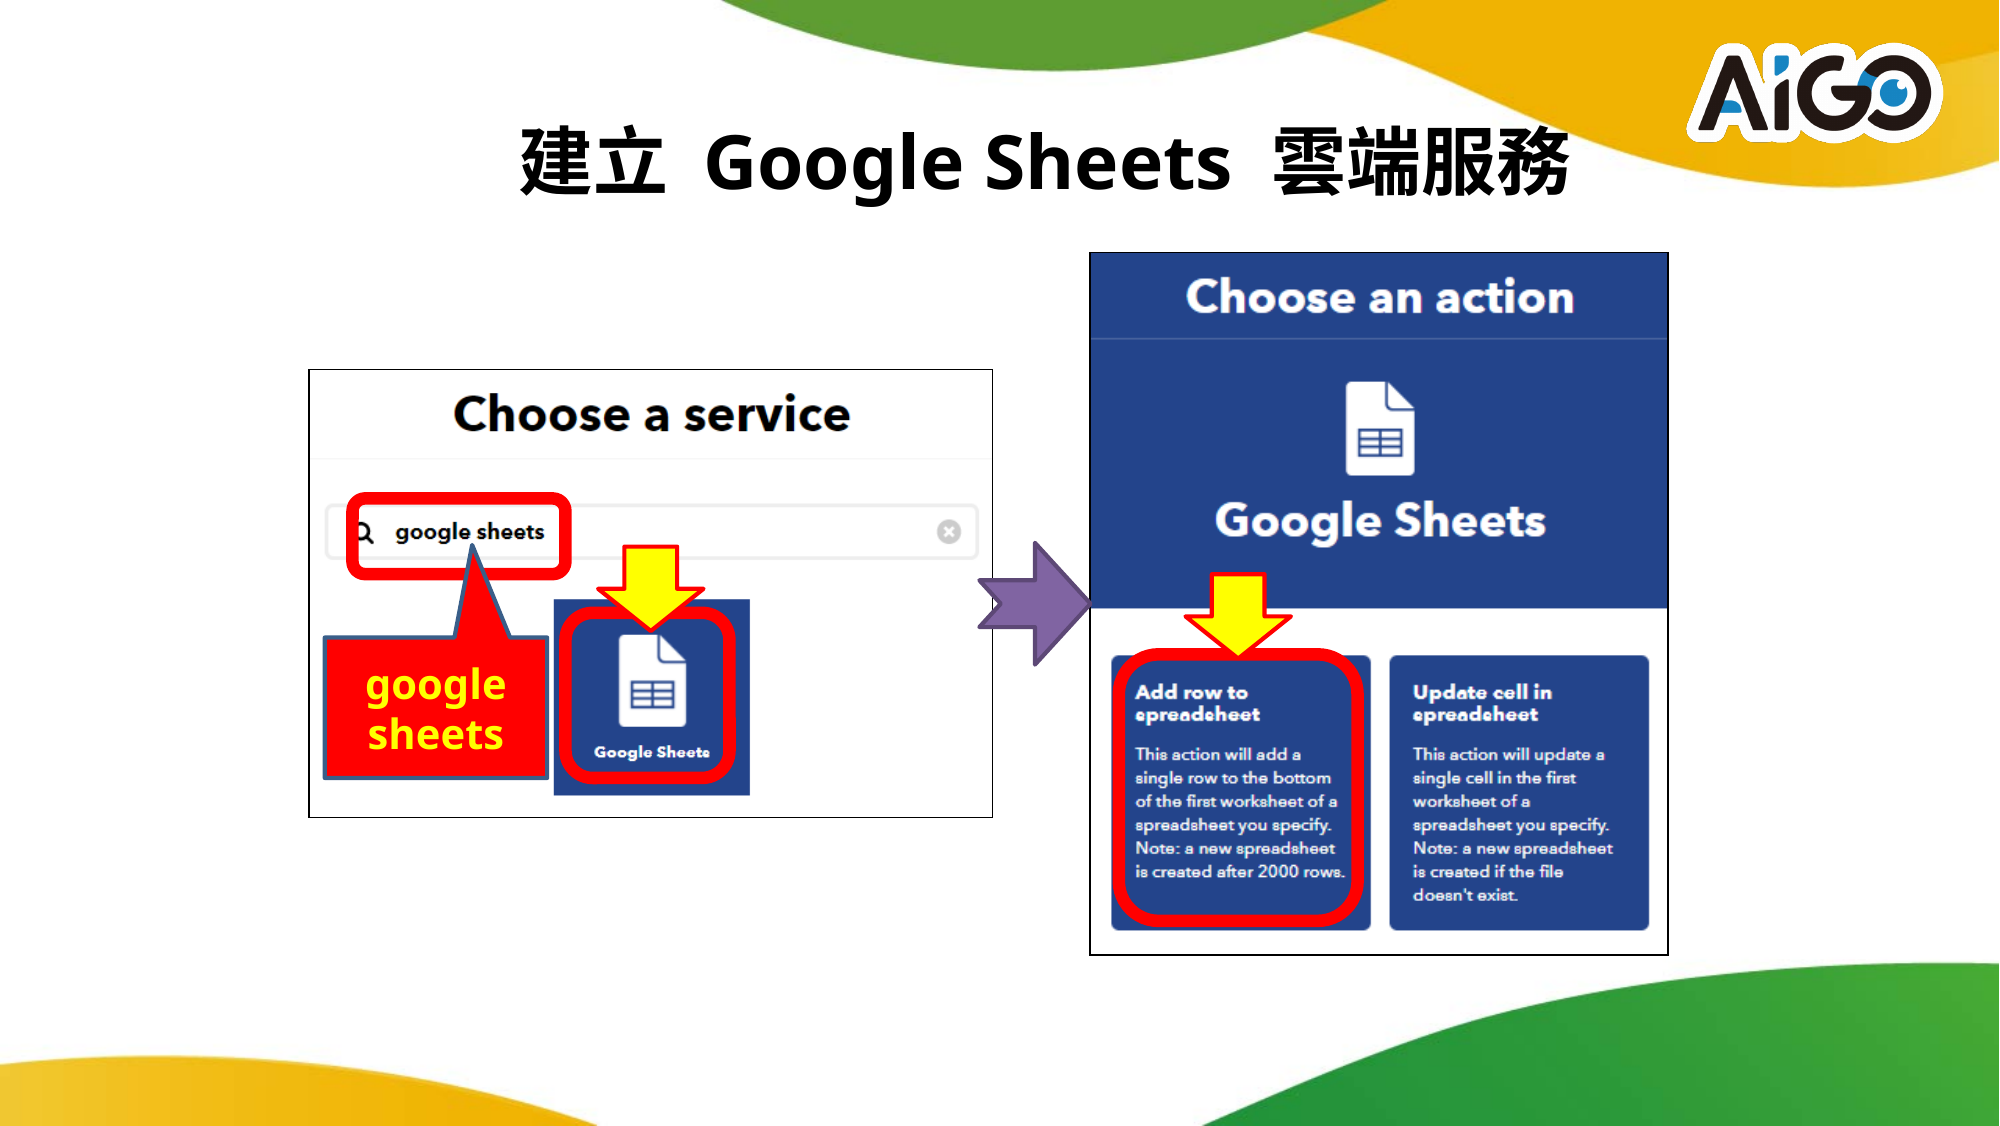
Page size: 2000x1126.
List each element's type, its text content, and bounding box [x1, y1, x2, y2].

text_box 建立 Google Sheets 雲端服務 [182, 50, 1908, 268]
text_box [998, 542, 1085, 665]
picture [0, 0, 1999, 1126]
